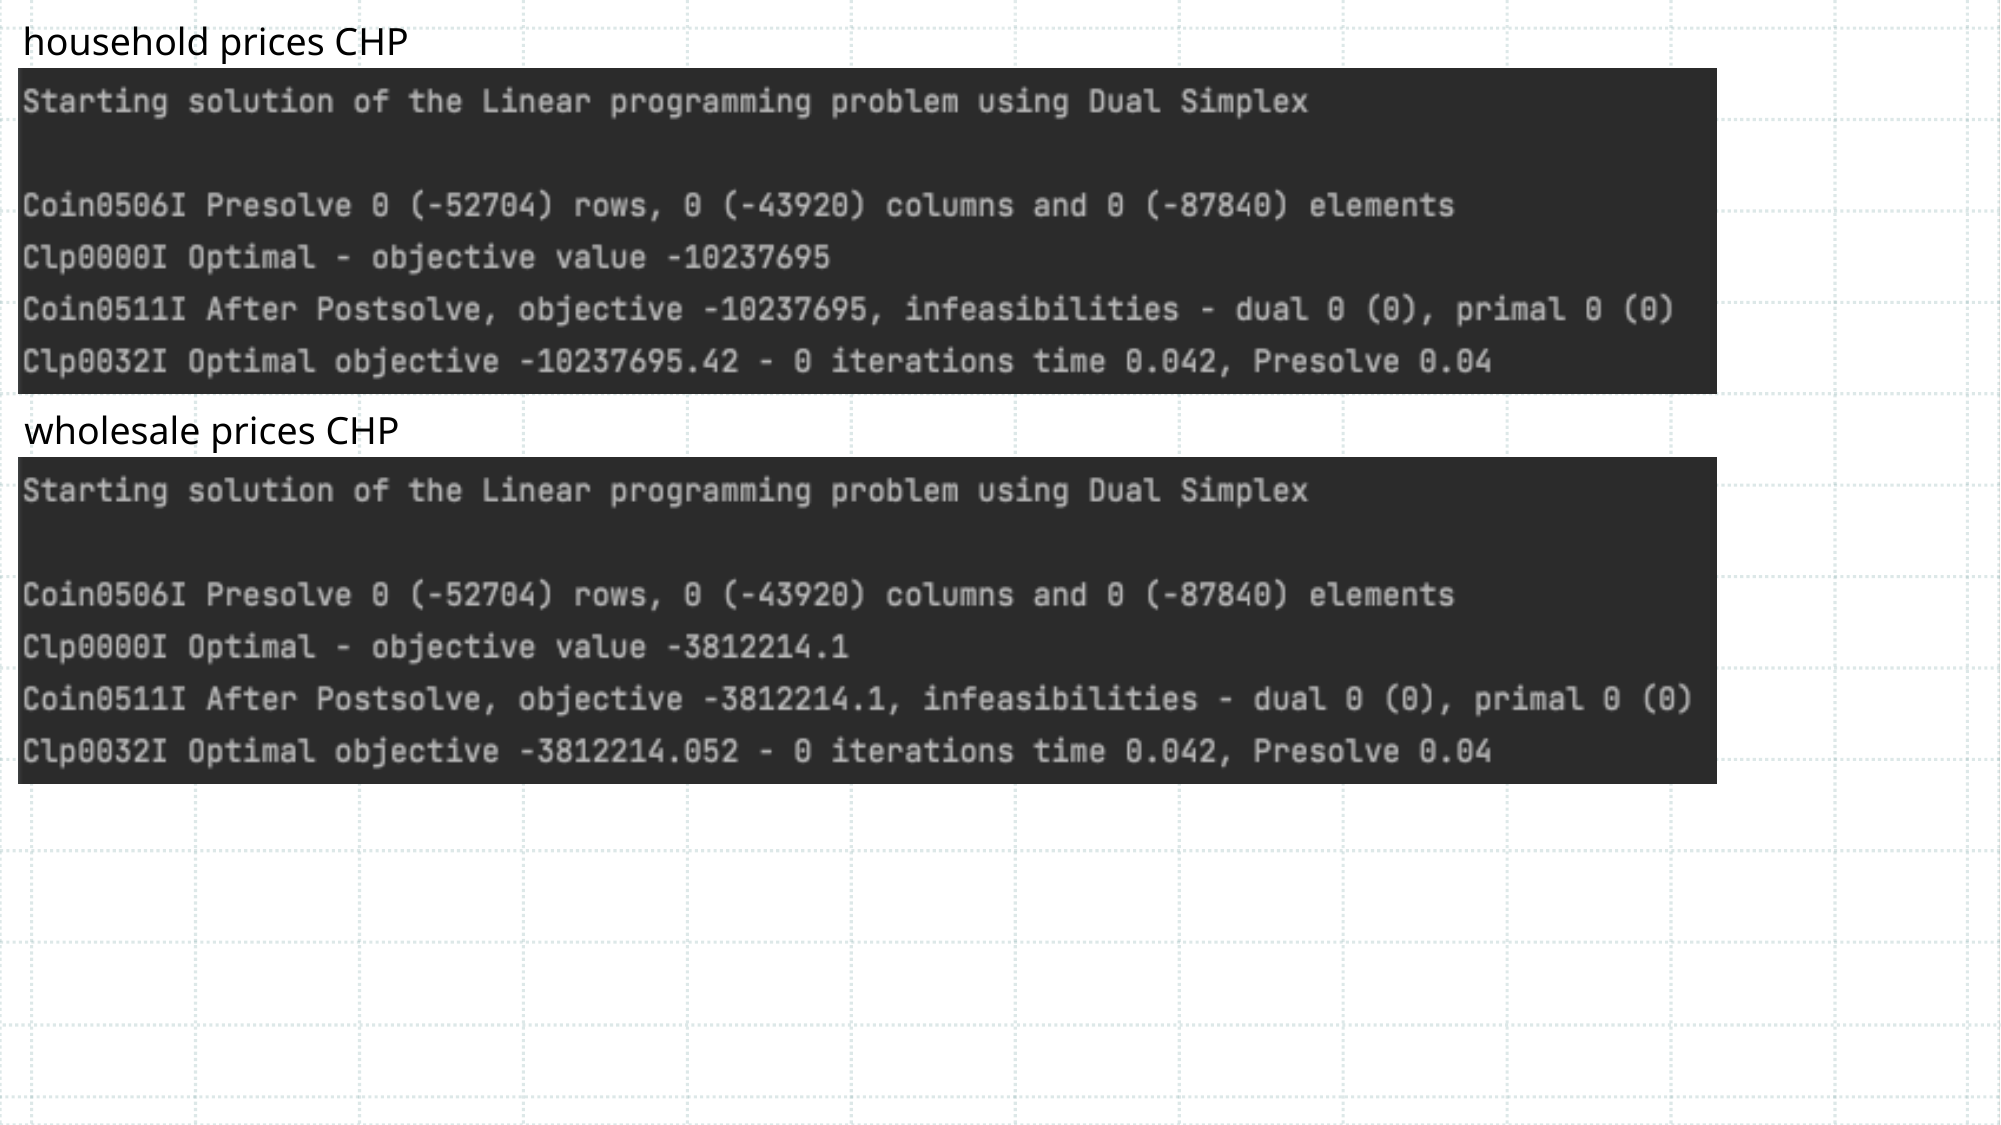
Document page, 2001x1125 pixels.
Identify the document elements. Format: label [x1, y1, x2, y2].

text_box [0, 0, 2000, 1125]
picture [17, 457, 1717, 784]
picture [17, 68, 1717, 394]
